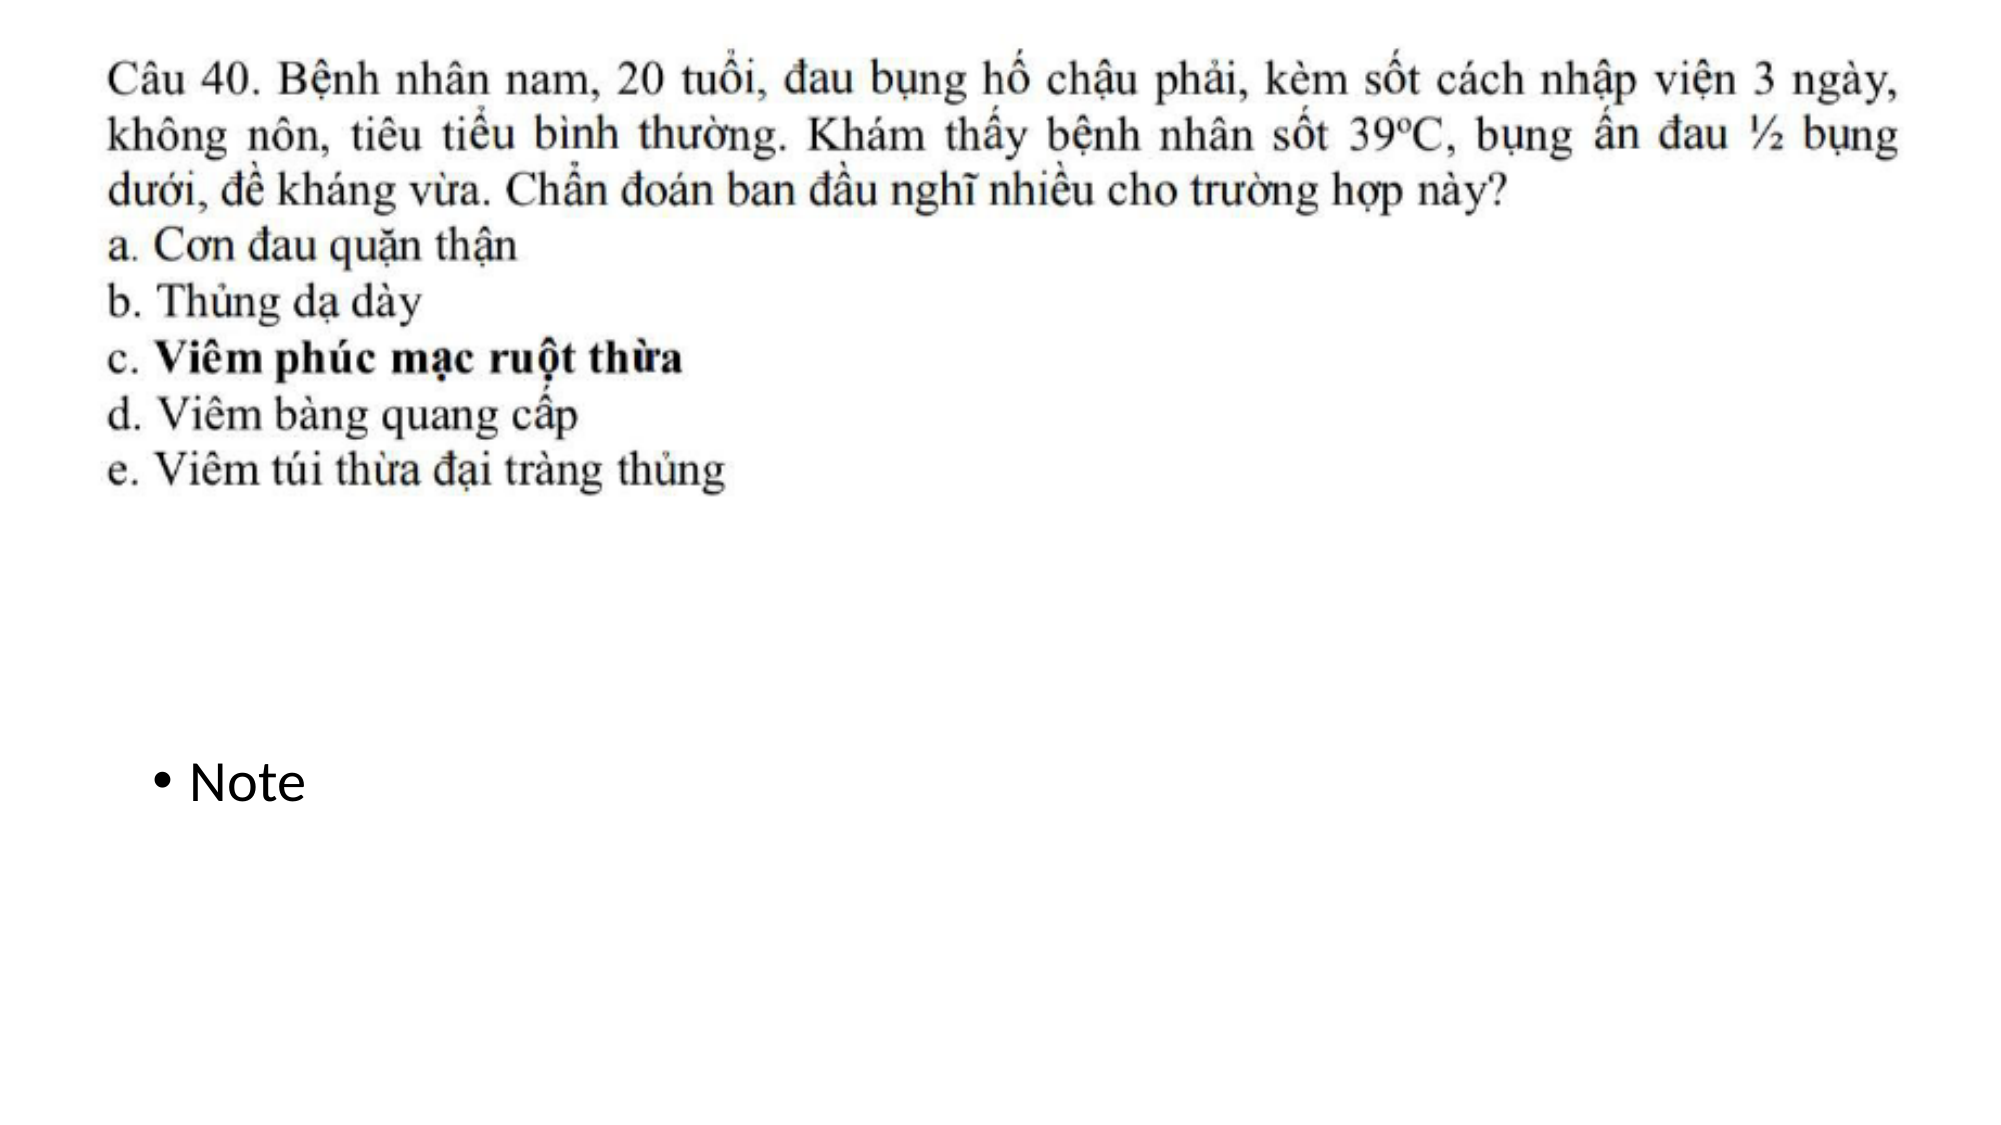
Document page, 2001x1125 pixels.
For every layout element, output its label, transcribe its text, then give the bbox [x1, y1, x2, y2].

picture [60, 34, 1965, 516]
list Note [137, 743, 1863, 1014]
